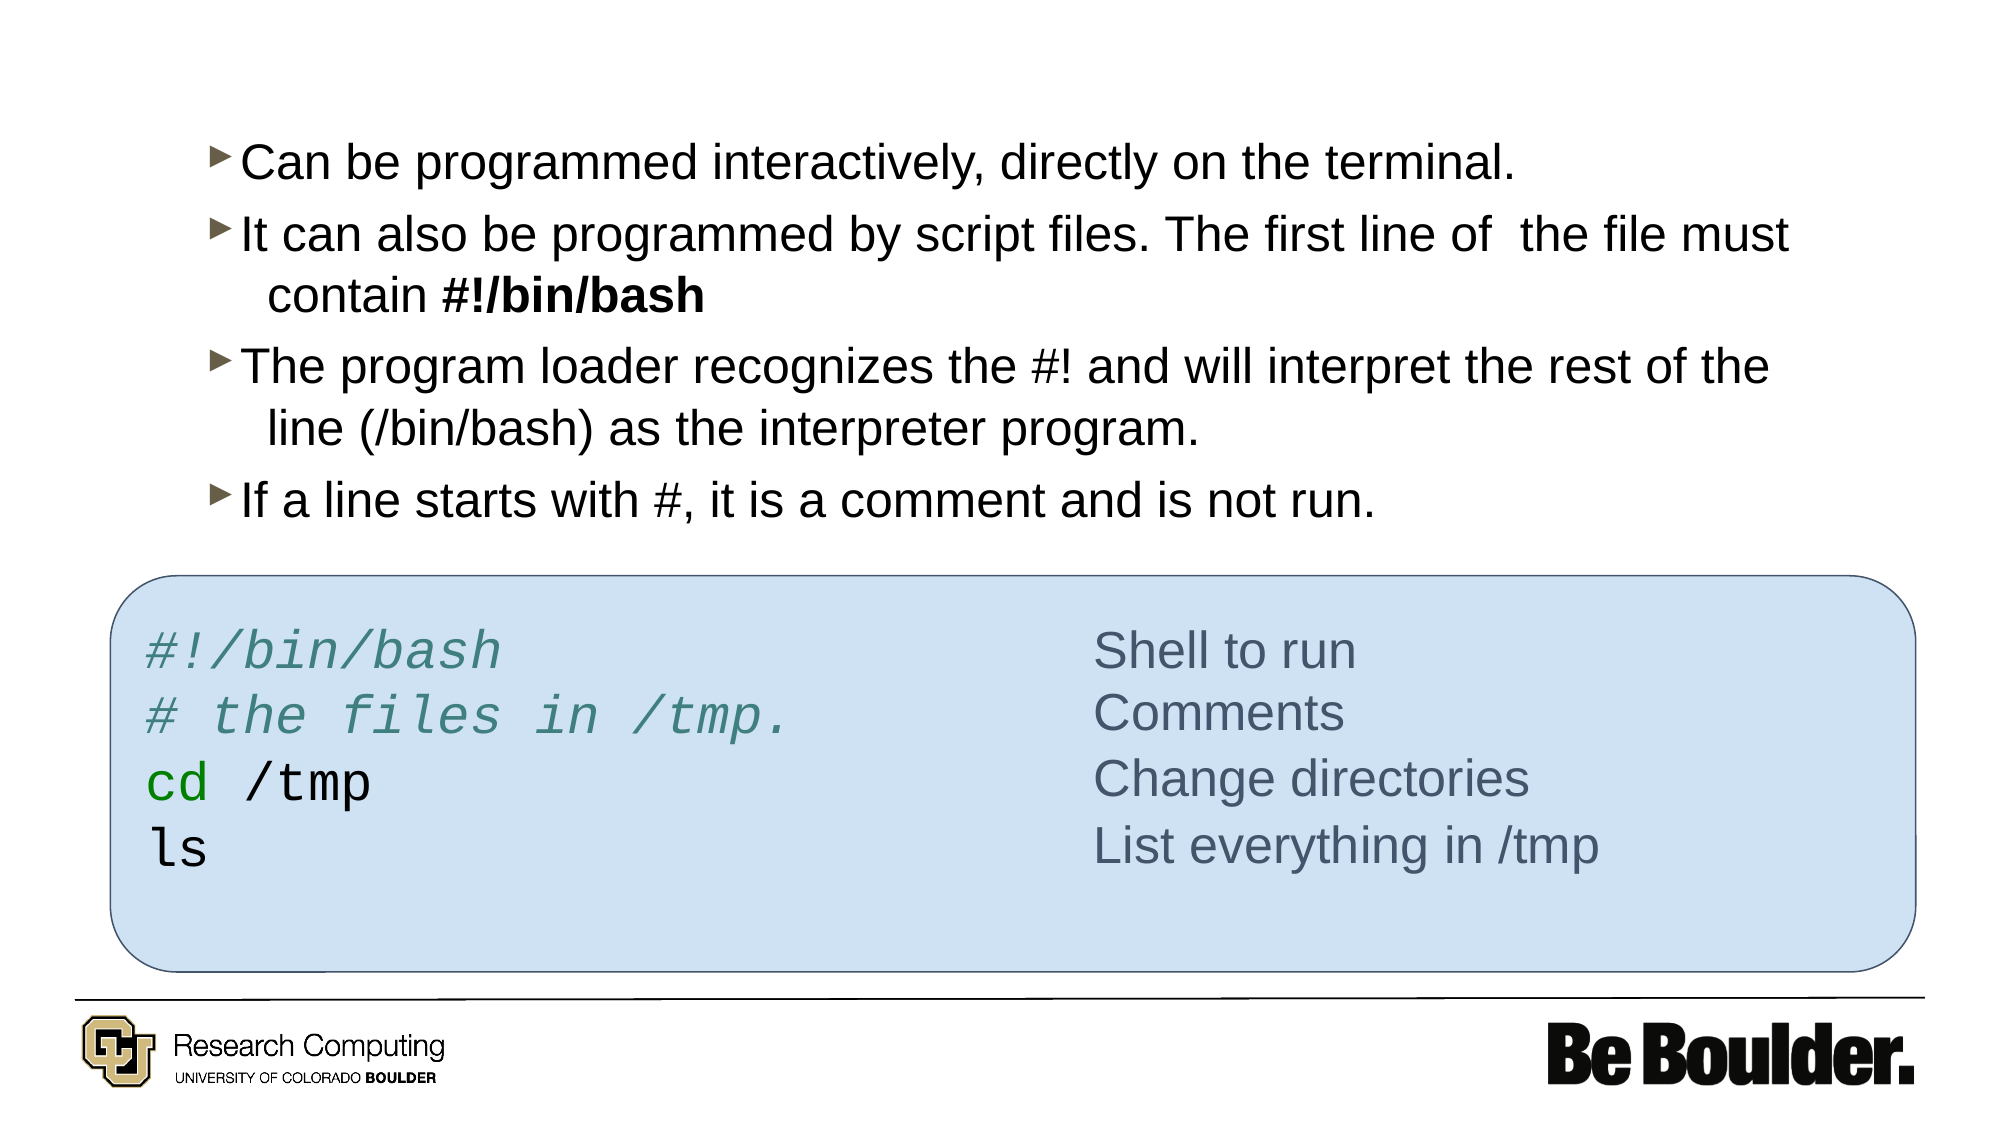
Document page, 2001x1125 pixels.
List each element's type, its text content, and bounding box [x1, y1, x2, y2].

picture [81, 1015, 444, 1088]
text_box ▶ Can be programmed interactively, directly on the terminal. ▶ It can also be programmed by script files. The first line of the file must contain #!/bin/bash ▶ The program loader recognizes the #! and will interpret the rest of the line (/bin/bash) as the interpreter program. ▶ If a line starts with #, it is a comment and is not run. [154, 112, 1845, 528]
text_box [110, 575, 1916, 972]
text_box Shell to run Comments Change directories List everything in /tmp [1089, 609, 1895, 947]
text_box #!/bin/bash # the files in /tmp. cd /tmp ls [140, 609, 1075, 913]
picture [1524, 1015, 1938, 1088]
